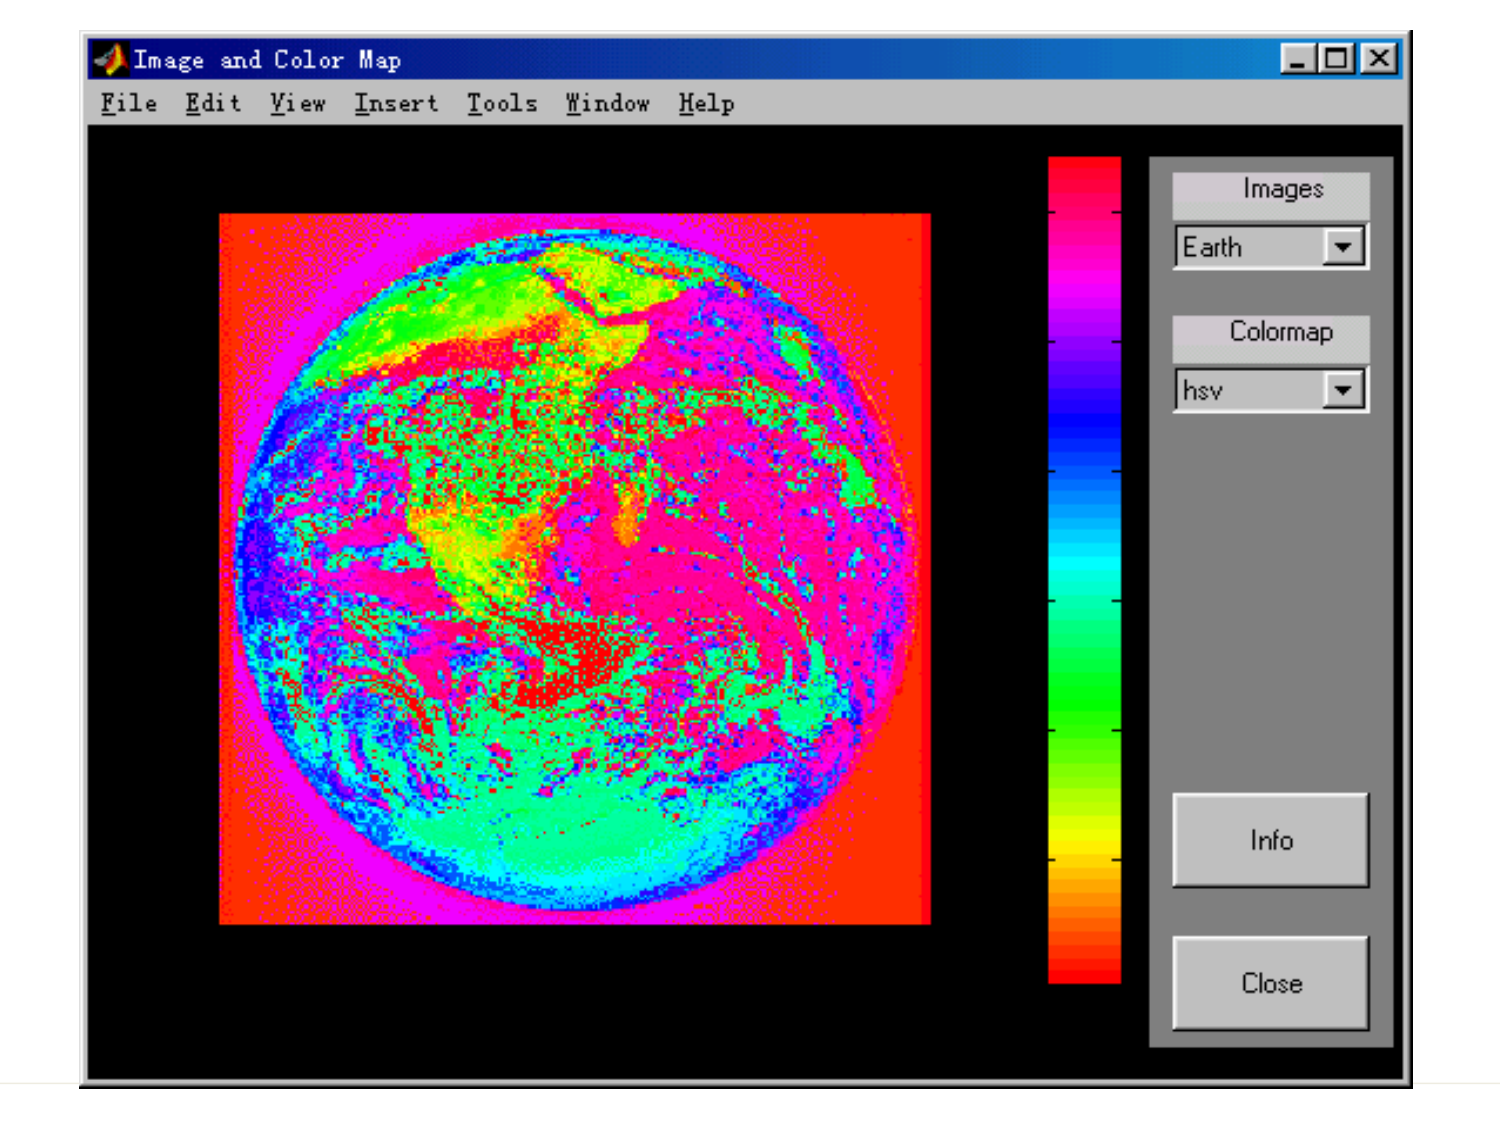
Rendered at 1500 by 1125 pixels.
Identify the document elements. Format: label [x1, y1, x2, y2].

picture [78, 29, 1413, 1090]
